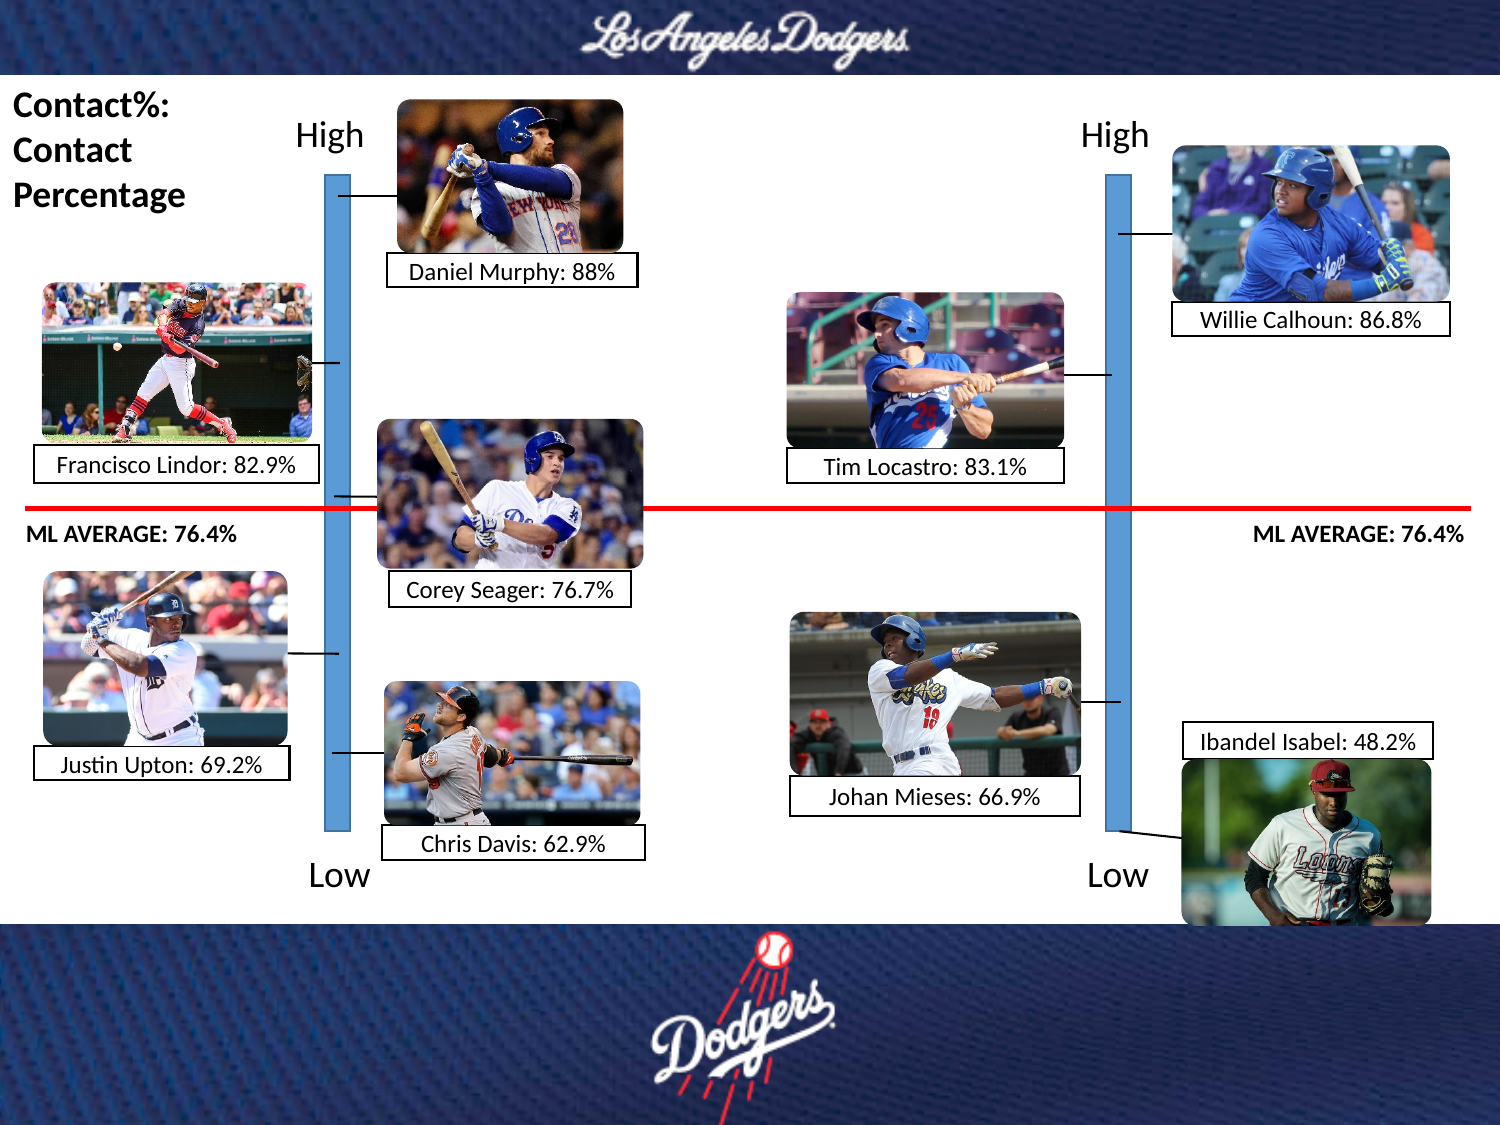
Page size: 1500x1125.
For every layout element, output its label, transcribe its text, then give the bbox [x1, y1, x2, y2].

text_box [324, 511, 351, 832]
picture [0, 759, 1500, 1125]
text_box Corey Seager: 76.7% [388, 570, 632, 608]
text_box [324, 174, 351, 506]
text_box Tim Locastro: 83.1% [786, 449, 1065, 484]
picture [397, 99, 624, 254]
text_box Ibandel Isabel: 48.2% [1119, 830, 1181, 839]
text_box Low [293, 843, 407, 903]
text_box Ibandel Isabel: 48.2% [1182, 721, 1434, 760]
text_box Low [1072, 843, 1173, 903]
text_box High [280, 102, 394, 163]
text_box Willie Calhoun: 86.8% [1171, 301, 1451, 337]
text_box Chris Davis: 62.9% [381, 824, 646, 861]
picture [0, 0, 1500, 75]
picture [43, 571, 288, 746]
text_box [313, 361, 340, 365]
picture [1172, 145, 1450, 302]
picture [41, 282, 313, 444]
text_box Francisco Lindor: 82.9% [33, 444, 320, 484]
picture [384, 681, 641, 826]
text_box High [1066, 102, 1179, 163]
text_box [1105, 174, 1132, 506]
picture [786, 292, 1065, 449]
text_box [1105, 511, 1132, 832]
text_box ML AVERAGE: 76.4% [1238, 510, 1498, 555]
text_box Daniel Murphy: 88% [386, 252, 639, 288]
picture [789, 611, 1082, 776]
text_box Johan Mieses: 66.9% [789, 776, 1081, 817]
text_box Contact%: Contact Percentage [0, 73, 266, 223]
text_box ML AVERAGE: 76.4% [10, 510, 271, 555]
picture [377, 418, 644, 569]
text_box Justin Upton: 69.2% [33, 745, 291, 781]
